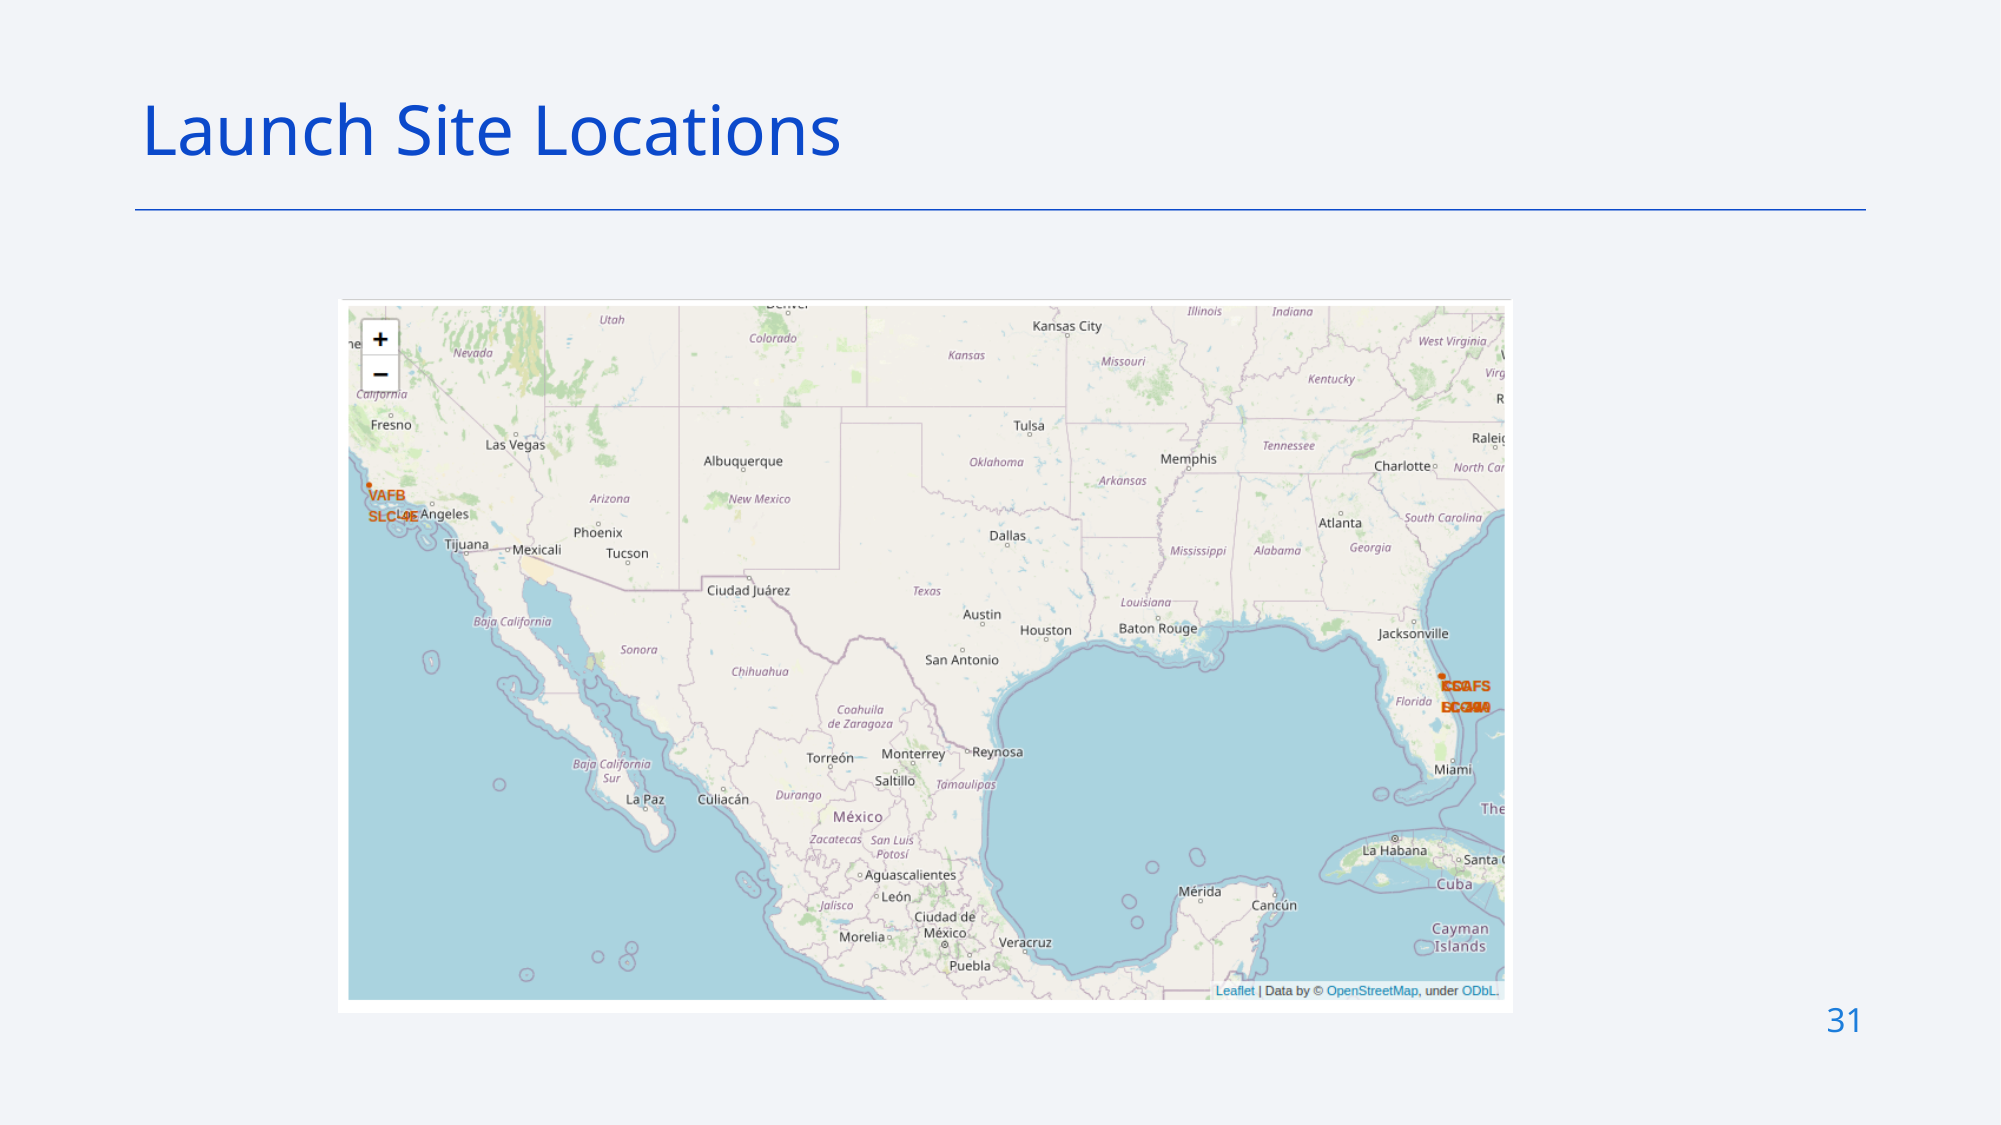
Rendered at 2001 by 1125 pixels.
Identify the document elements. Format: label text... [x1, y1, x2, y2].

slide_number 29 [1429, 988, 1880, 1055]
text_box Launch Site Locations [126, 88, 1851, 179]
picture [0, 0, 2001, 1125]
